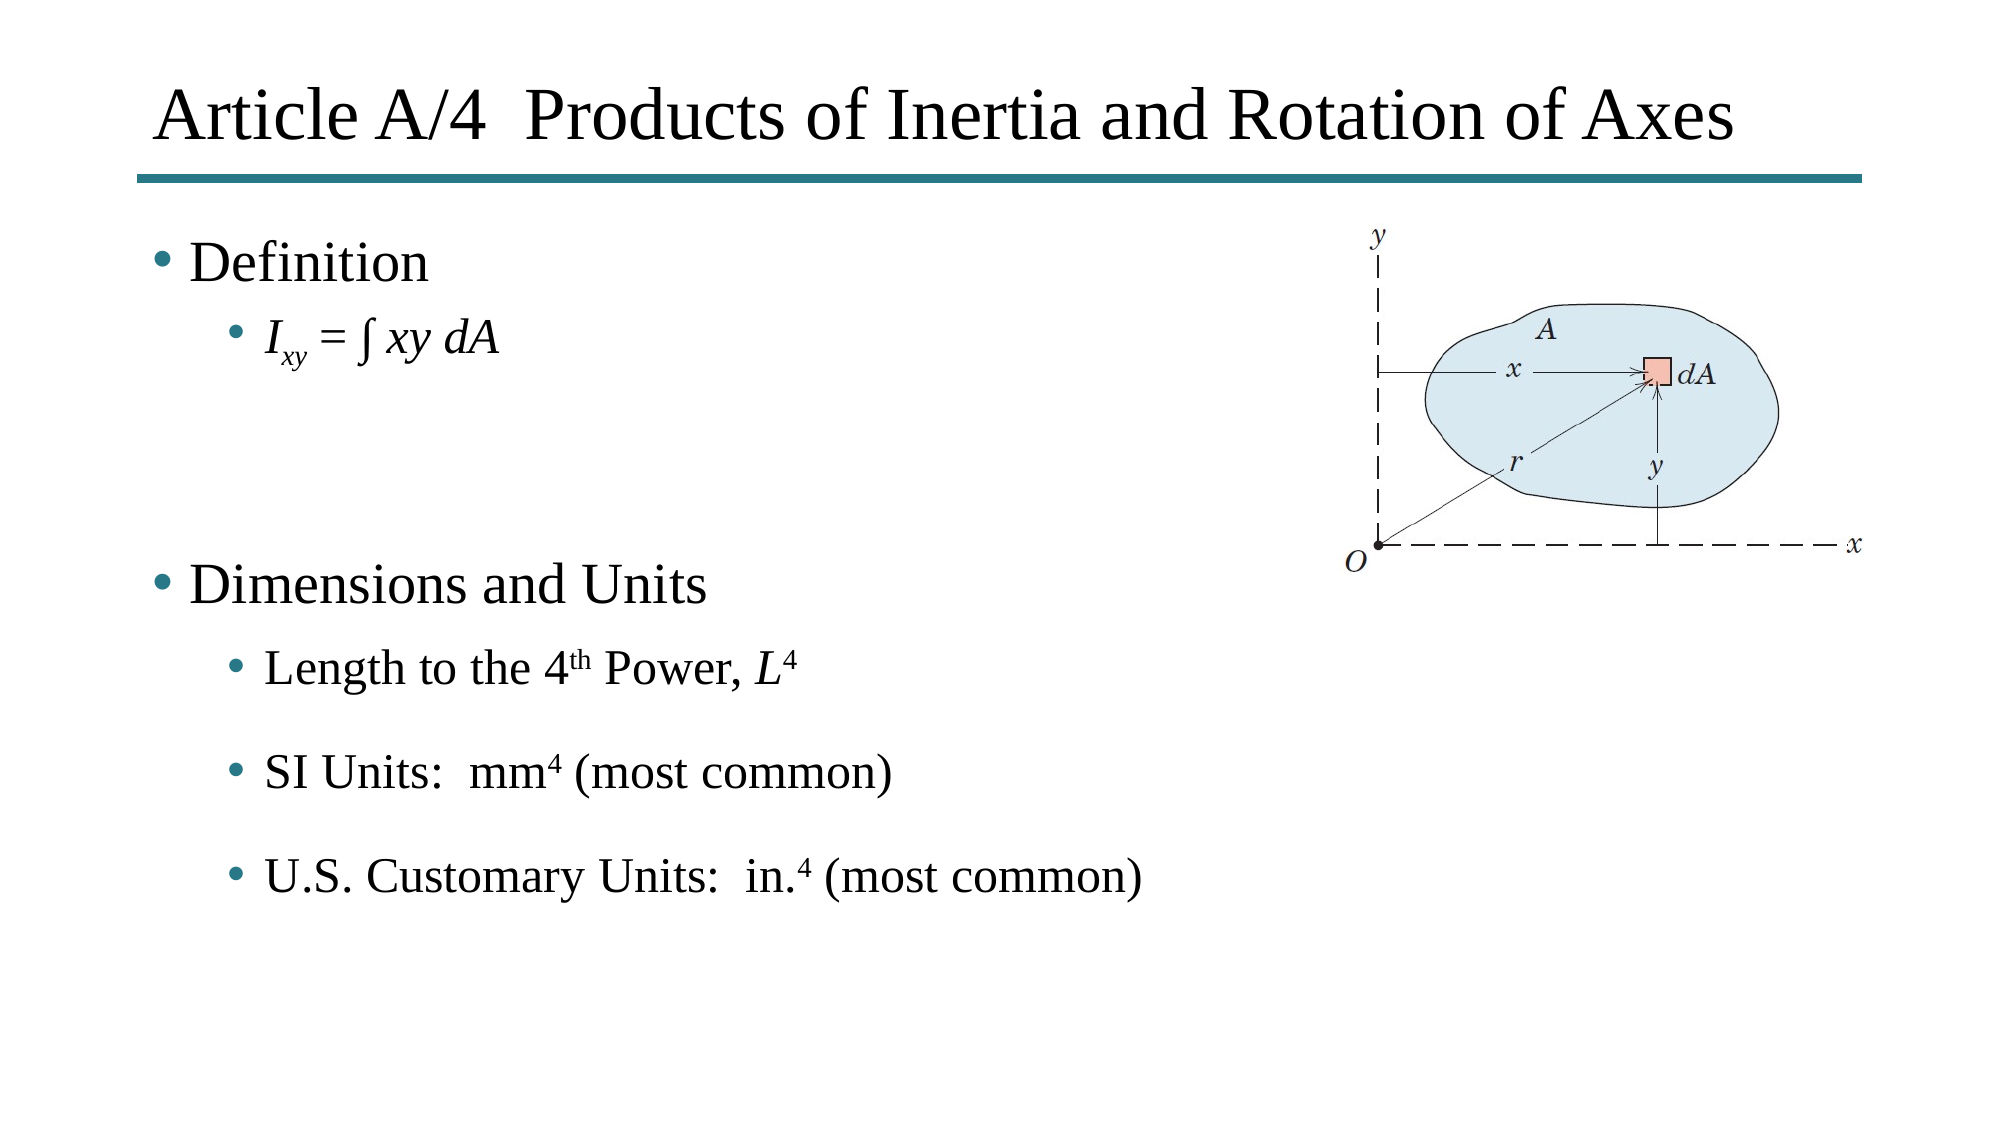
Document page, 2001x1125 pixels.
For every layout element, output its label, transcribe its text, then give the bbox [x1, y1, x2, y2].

title Article A/4 Products of Inertia and Rotation of Axes [137, 59, 1863, 170]
picture [1337, 223, 1863, 575]
list Definition Ixy = ∫ xy dA Dimensions and Units Length to the 4th Power, L4 SI Units: mm4 (most common) U.S. Customary Units: in.4 (most common) [137, 223, 1863, 1091]
